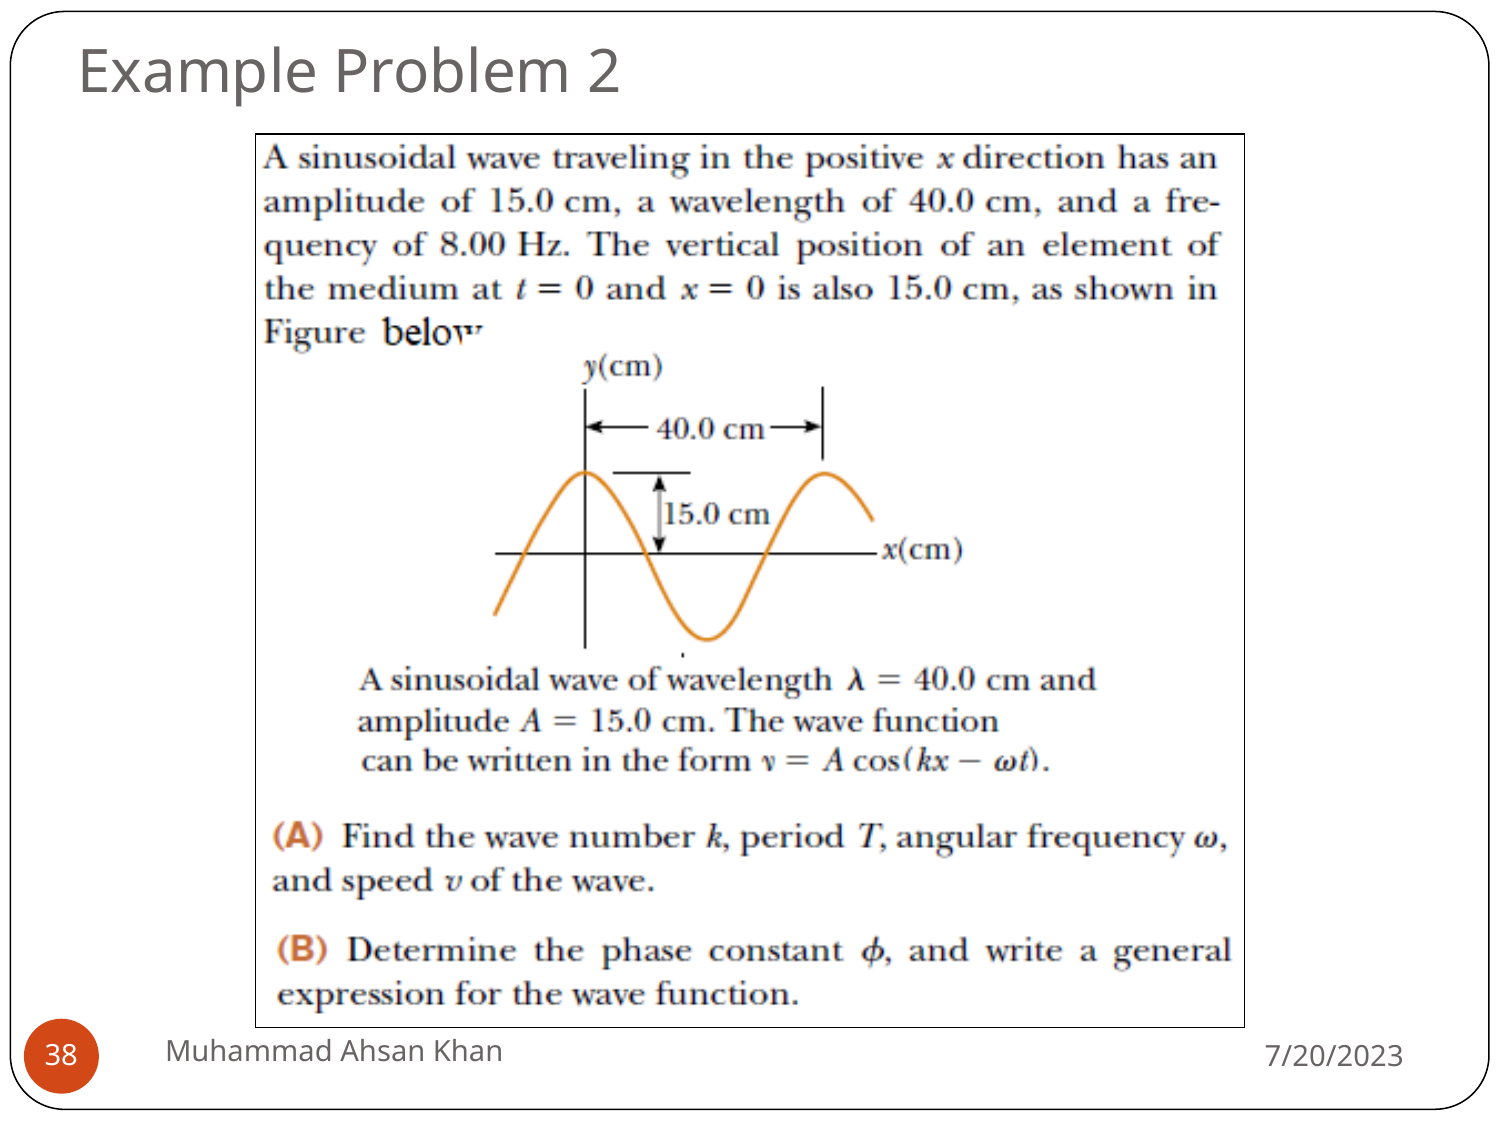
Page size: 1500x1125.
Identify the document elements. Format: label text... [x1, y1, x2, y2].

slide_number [1012, 1015, 1419, 1094]
title Example Problem 2 [62, 24, 1338, 121]
slide_number ‹#› [23, 1018, 99, 1094]
picture [255, 134, 1244, 1028]
footer Muhammad Ahsan Khan [150, 1012, 800, 1088]
